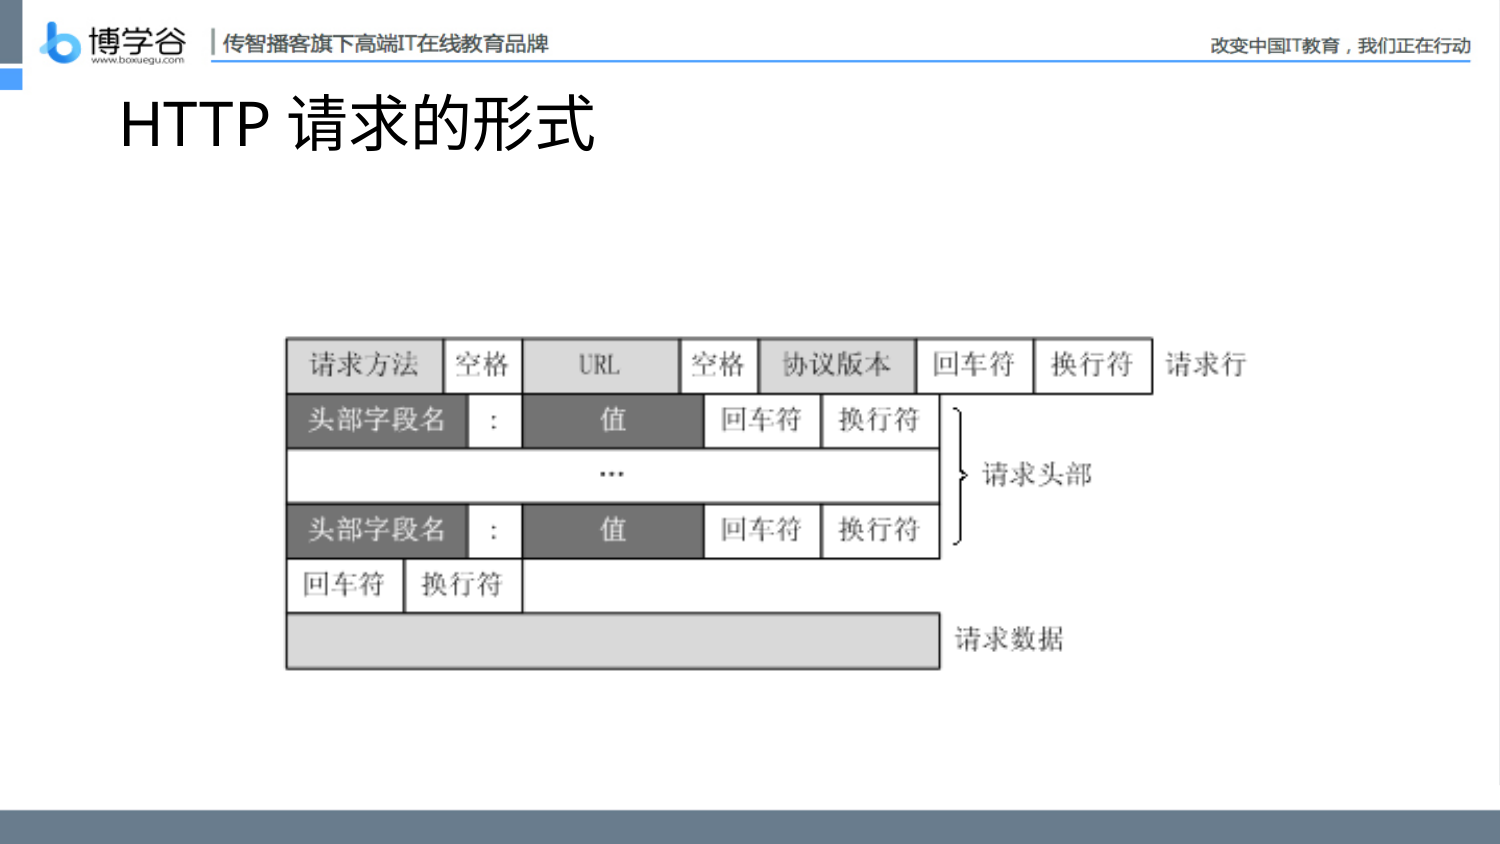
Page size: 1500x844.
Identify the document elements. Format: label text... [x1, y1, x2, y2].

title HTTP请求的形式 [103, 44, 1397, 208]
picture [0, 0, 1500, 844]
